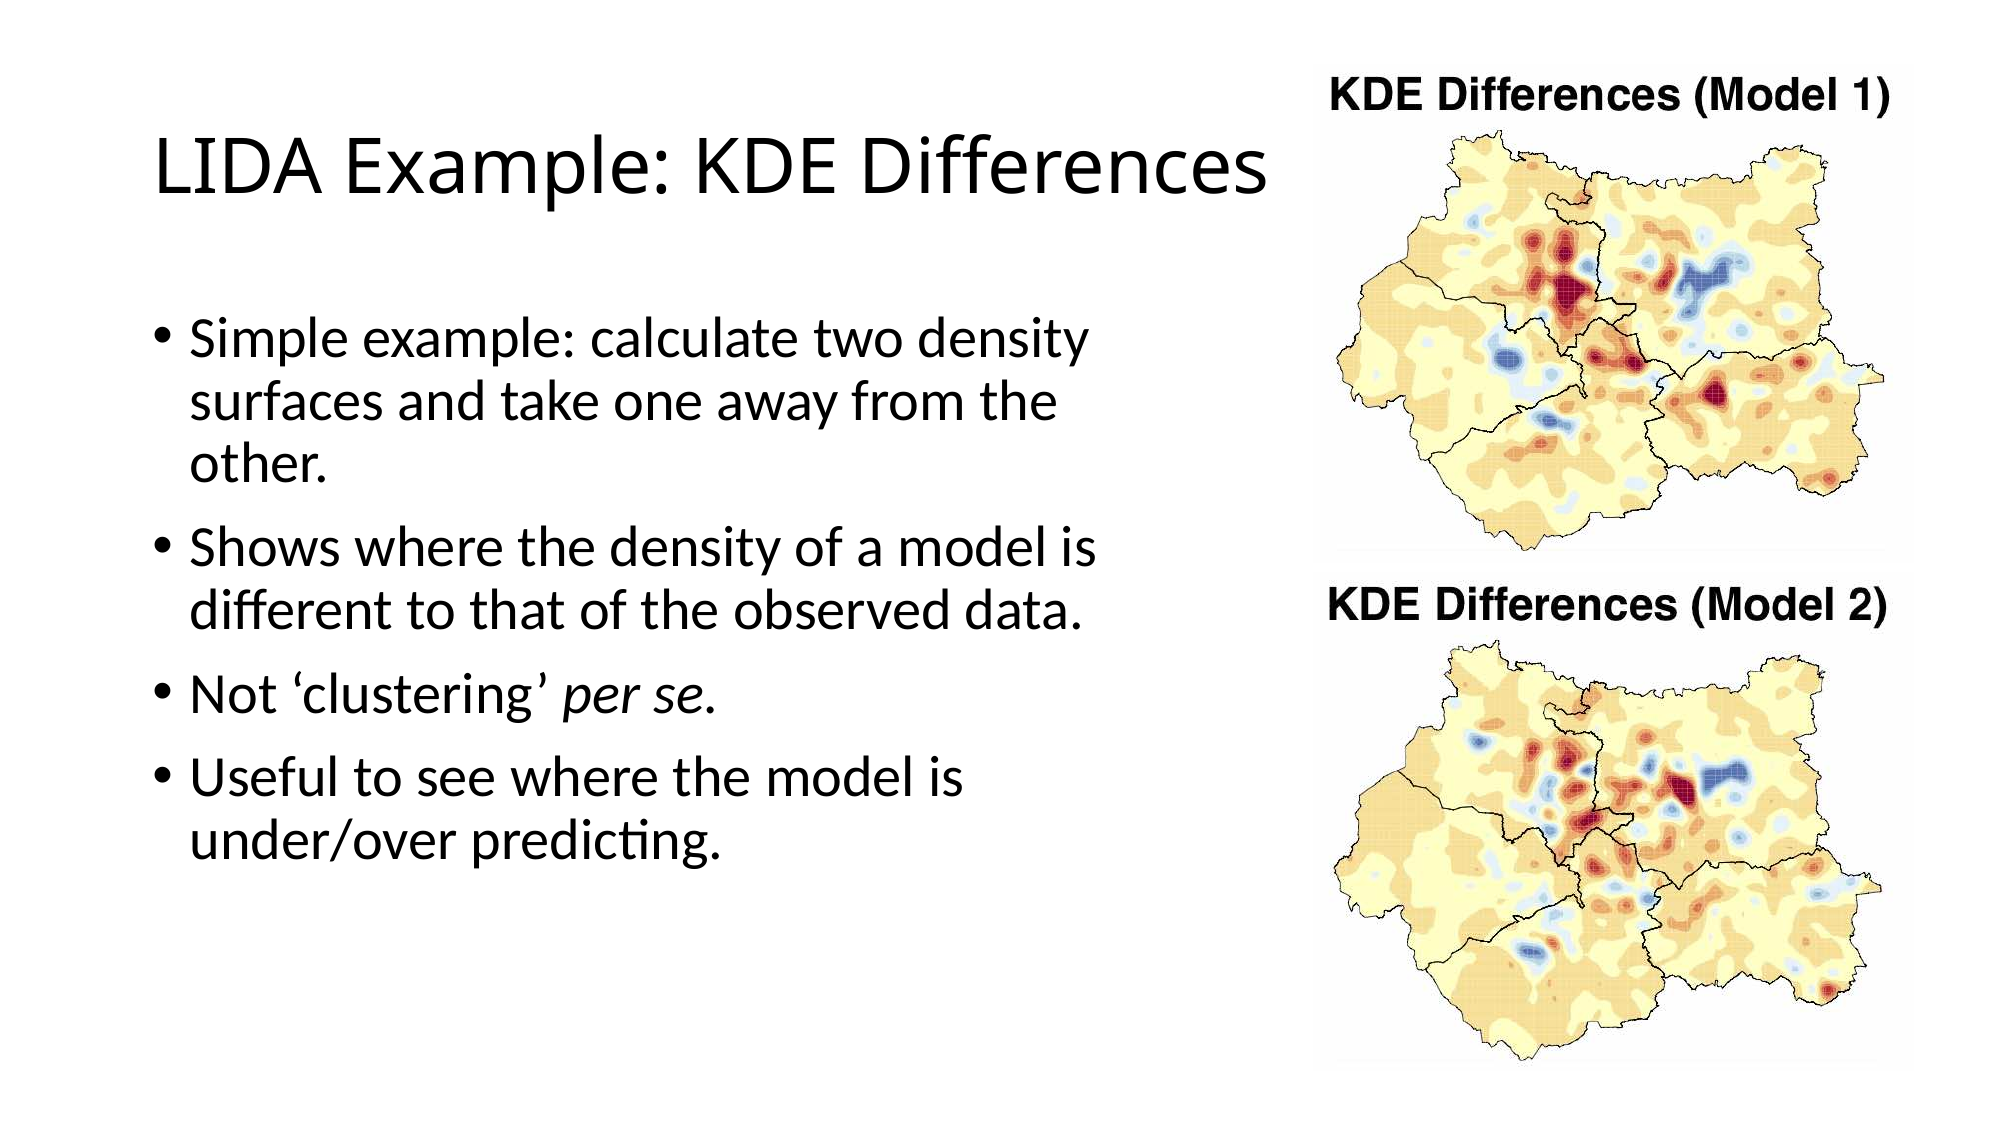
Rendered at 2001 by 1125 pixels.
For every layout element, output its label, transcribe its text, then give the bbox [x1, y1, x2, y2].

picture [1313, 572, 1914, 1071]
list Simple example: calculate two density surfaces and take one away from the other. Shows where the density of a model is different to that of the observed data. Not ‘clustering’ per se. Useful to see where the model is under/over predicting. [137, 299, 1180, 1014]
picture [1313, 64, 1914, 563]
title LIDA Example: KDE Differences [137, 59, 1863, 278]
